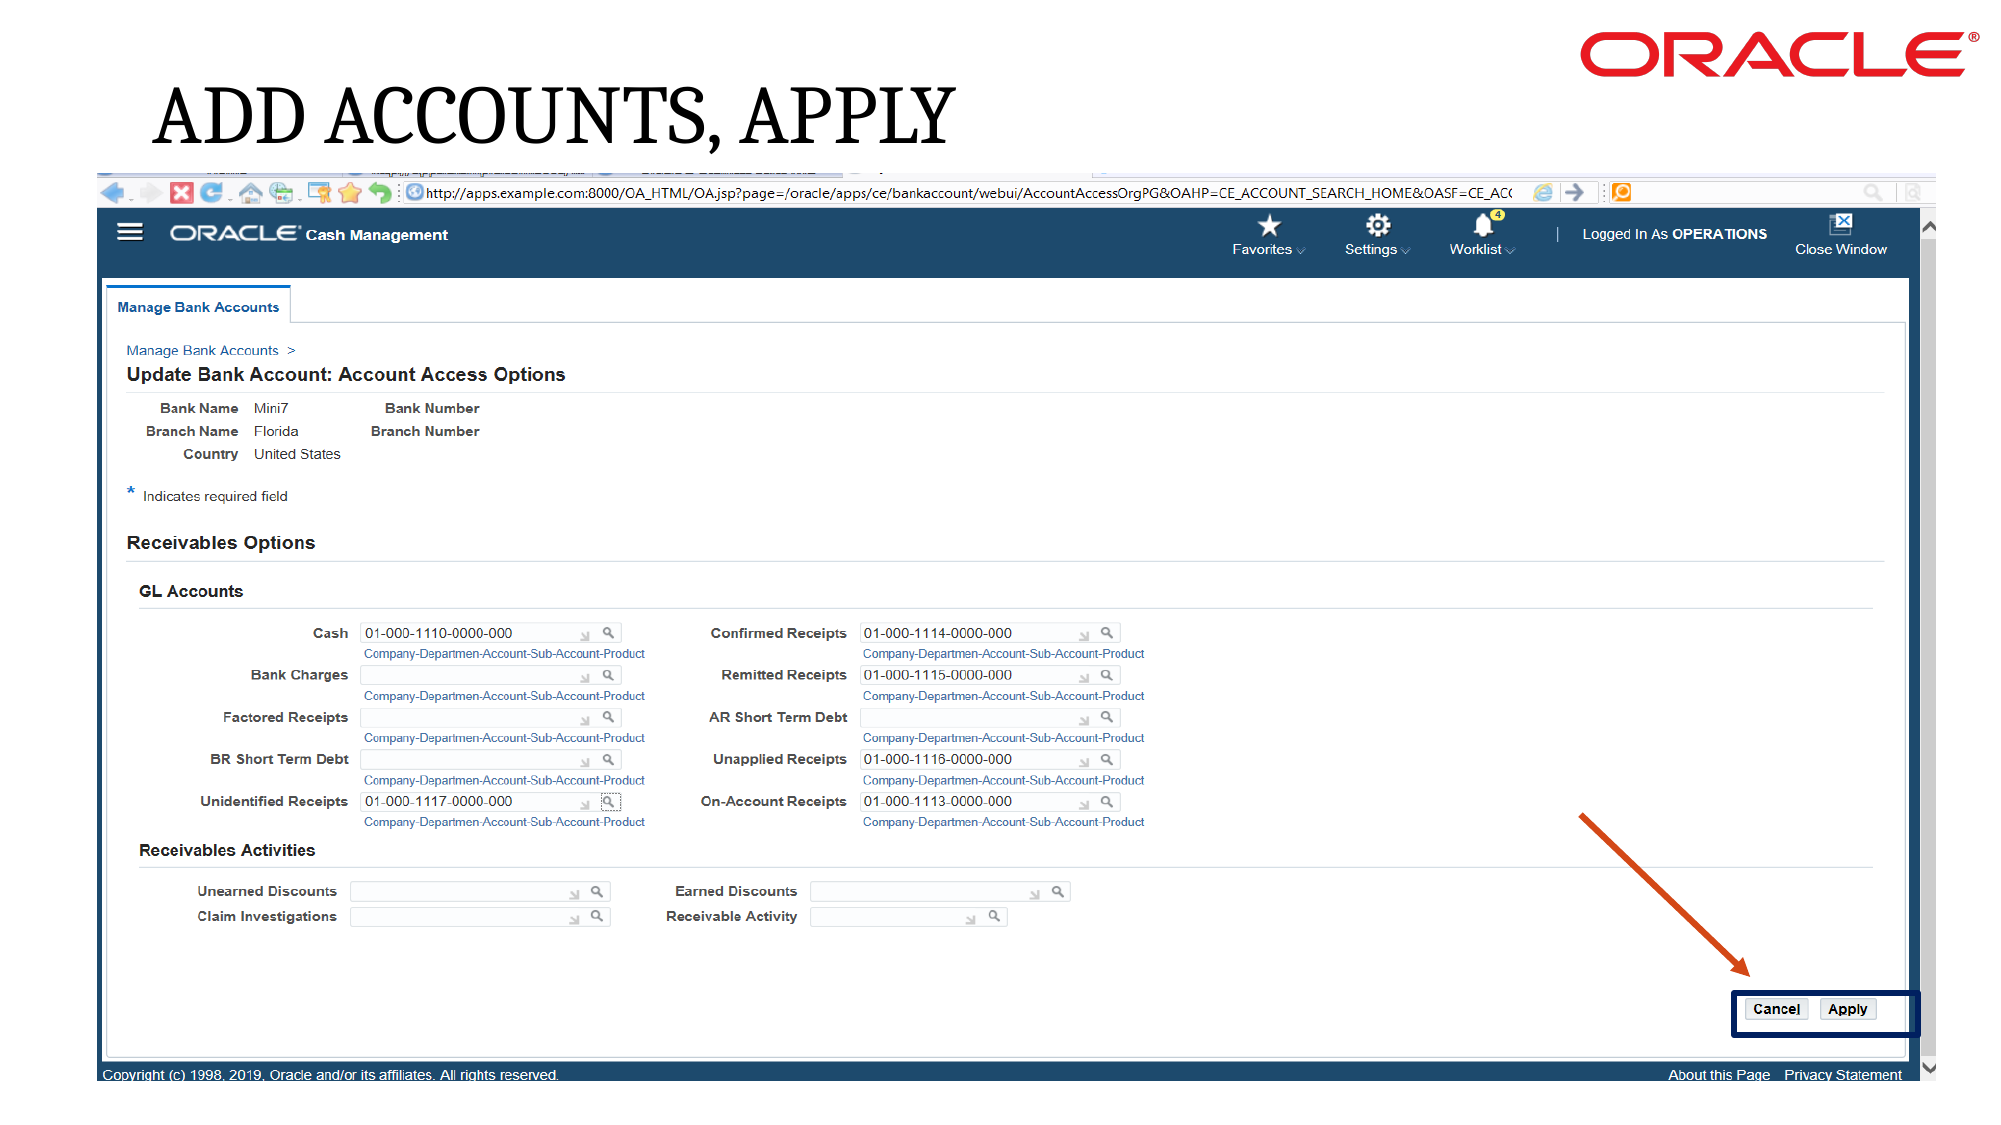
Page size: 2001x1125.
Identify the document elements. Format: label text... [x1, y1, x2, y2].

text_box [1583, 818, 1748, 975]
title Add Accounts, Apply [137, 59, 1863, 172]
picture [1558, 3, 2001, 105]
picture [97, 173, 1934, 1080]
